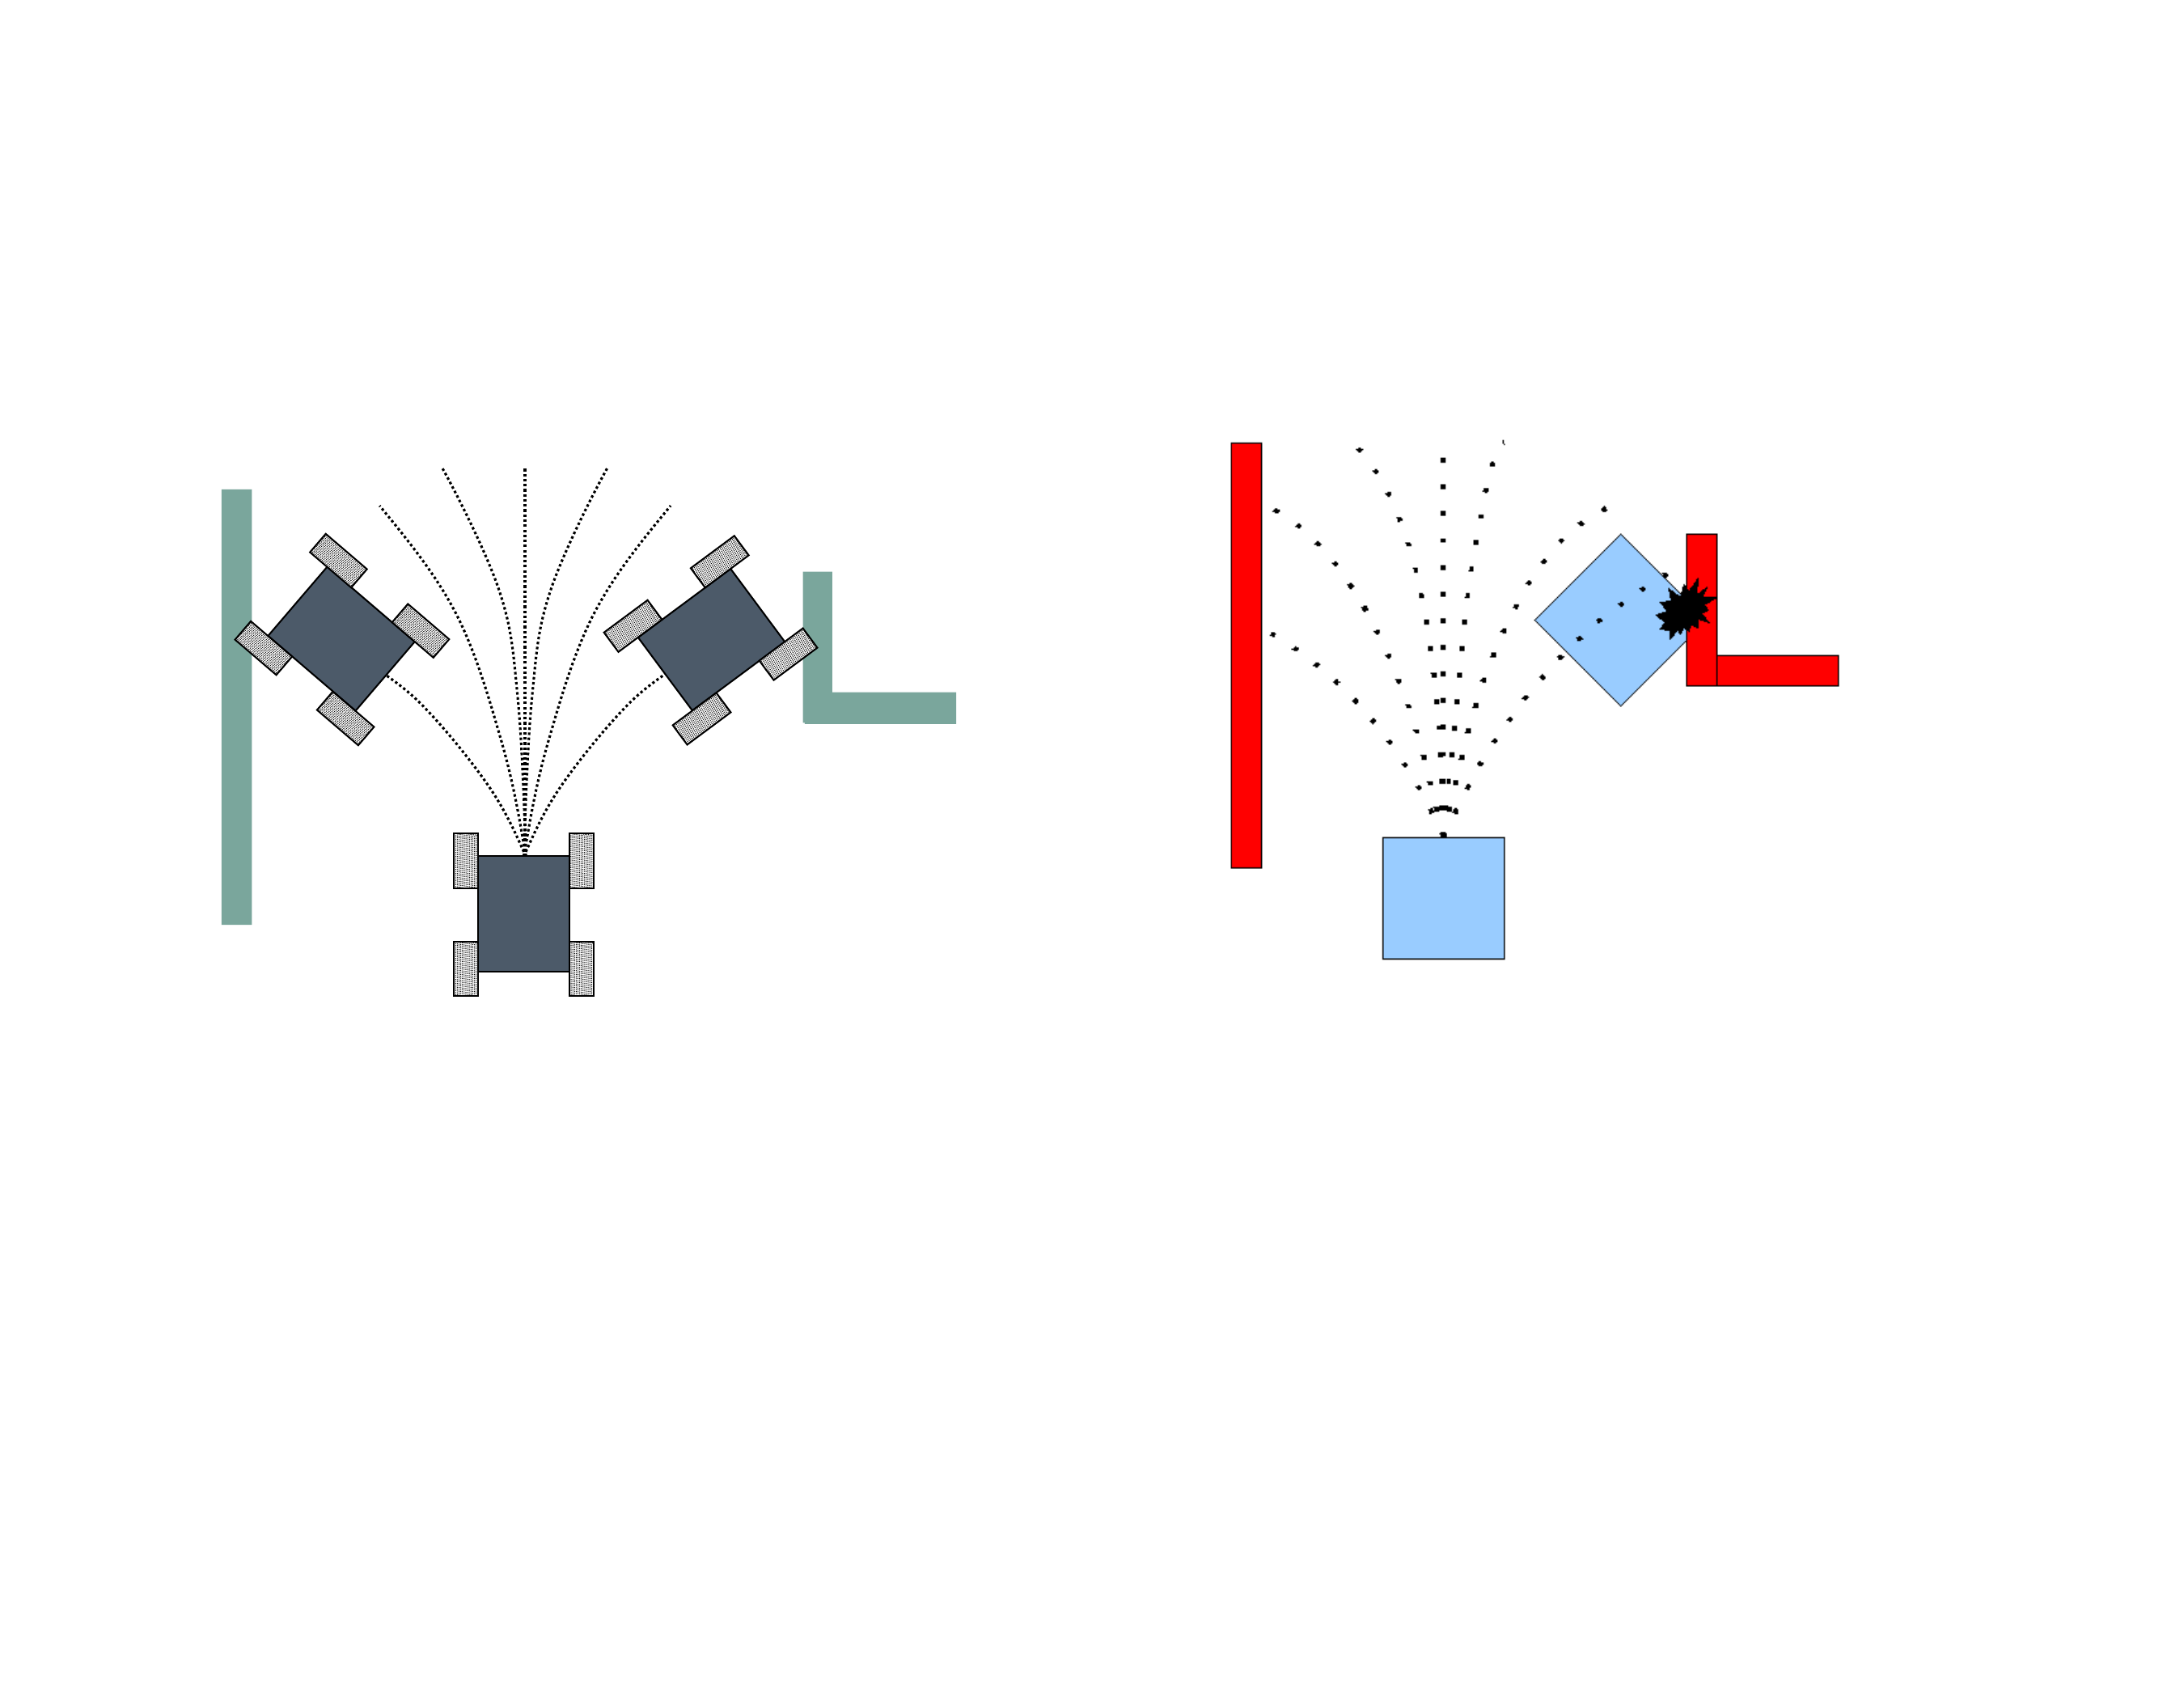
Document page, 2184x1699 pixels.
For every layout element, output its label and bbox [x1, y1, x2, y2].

picture [1061, 438, 2010, 961]
text_box [221, 468, 957, 997]
